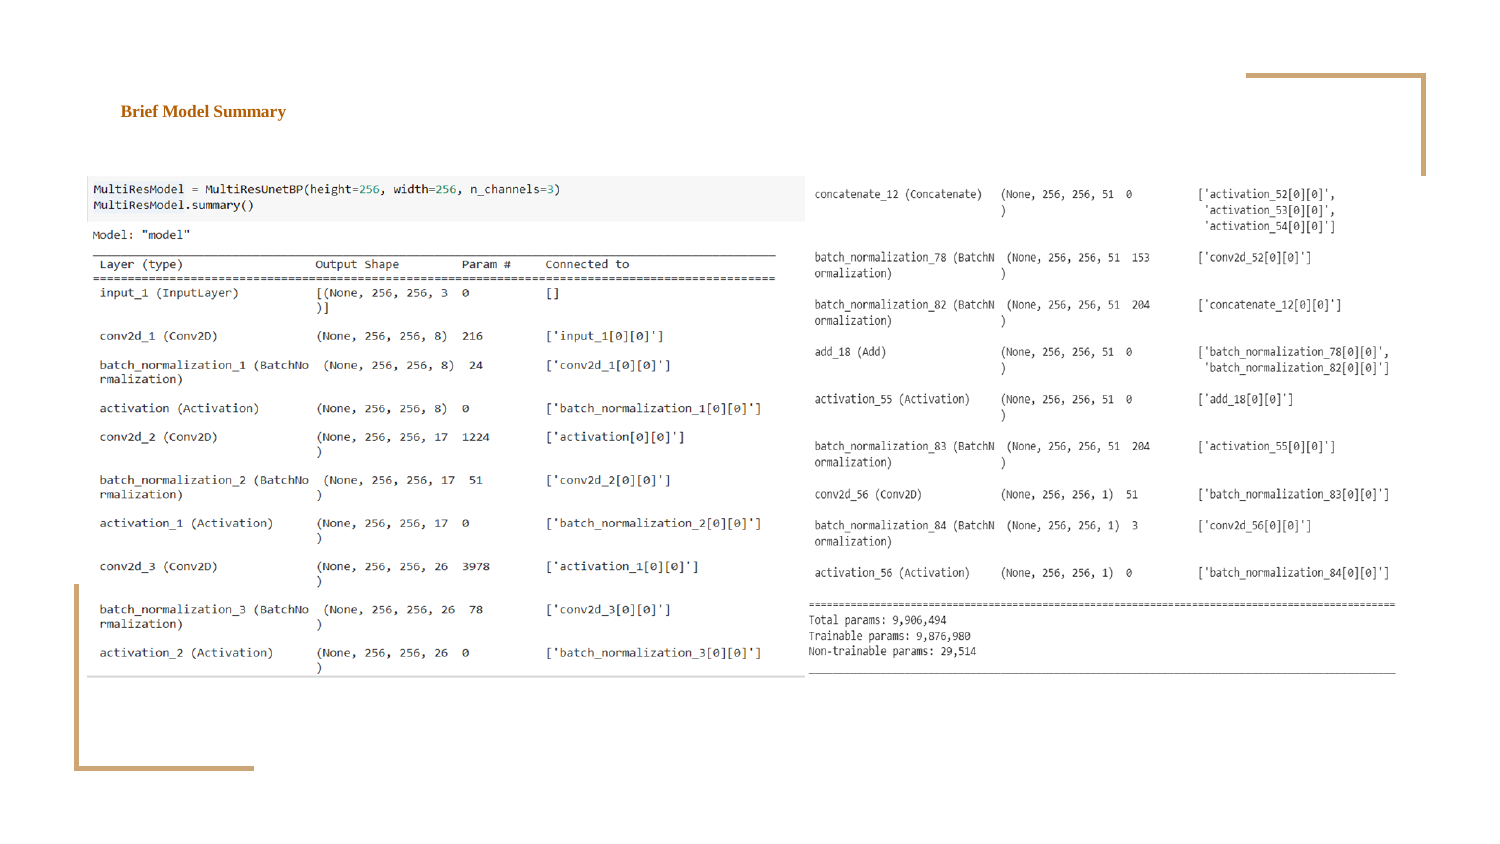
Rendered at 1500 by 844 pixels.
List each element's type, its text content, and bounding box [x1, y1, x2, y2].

title Brief Model Summary [105, 45, 1322, 137]
picture [86, 176, 1454, 678]
